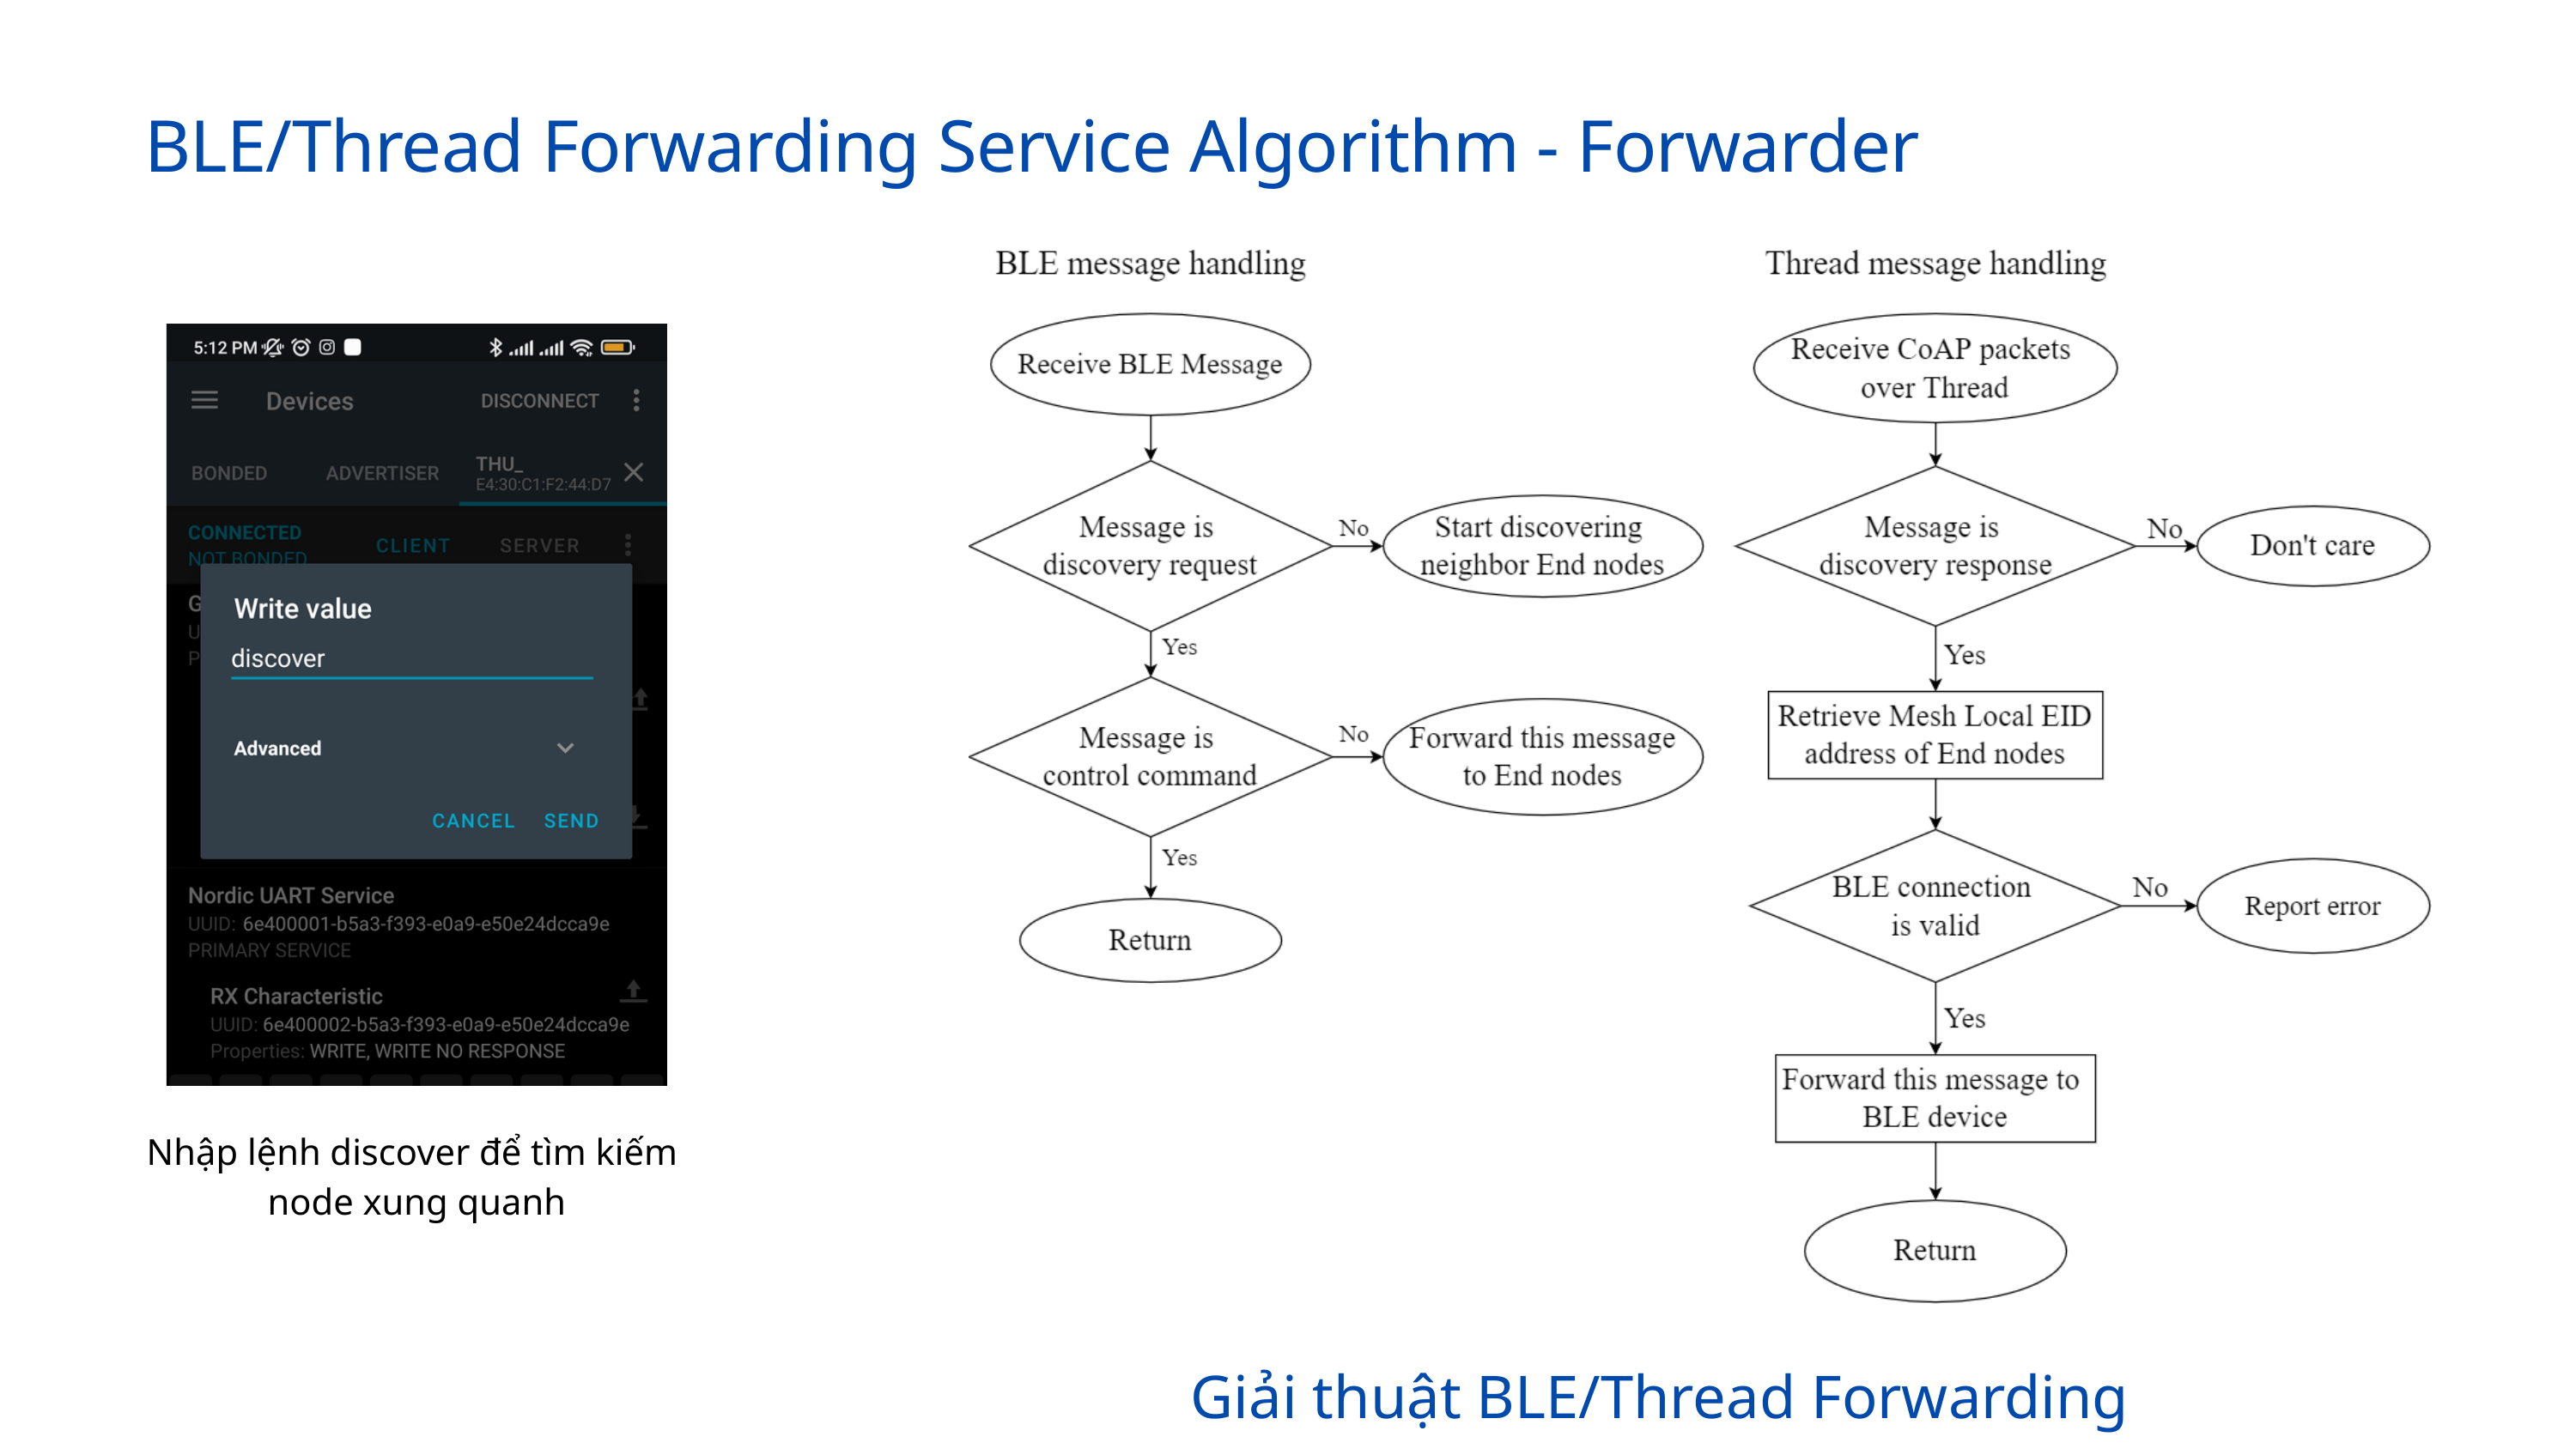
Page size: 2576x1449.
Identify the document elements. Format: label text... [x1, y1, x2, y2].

text_box Giải thuật BLE/Thread Forwarding Service [1111, 1348, 2208, 1449]
text_box Nhập lệnh discover để tìm kiếm node xung quanh [144, 1122, 689, 1222]
picture [166, 324, 668, 1086]
picture [969, 240, 2432, 1304]
text_box BLE/Thread Forwarding Service Algorithm - Forwarder [144, 107, 2310, 187]
